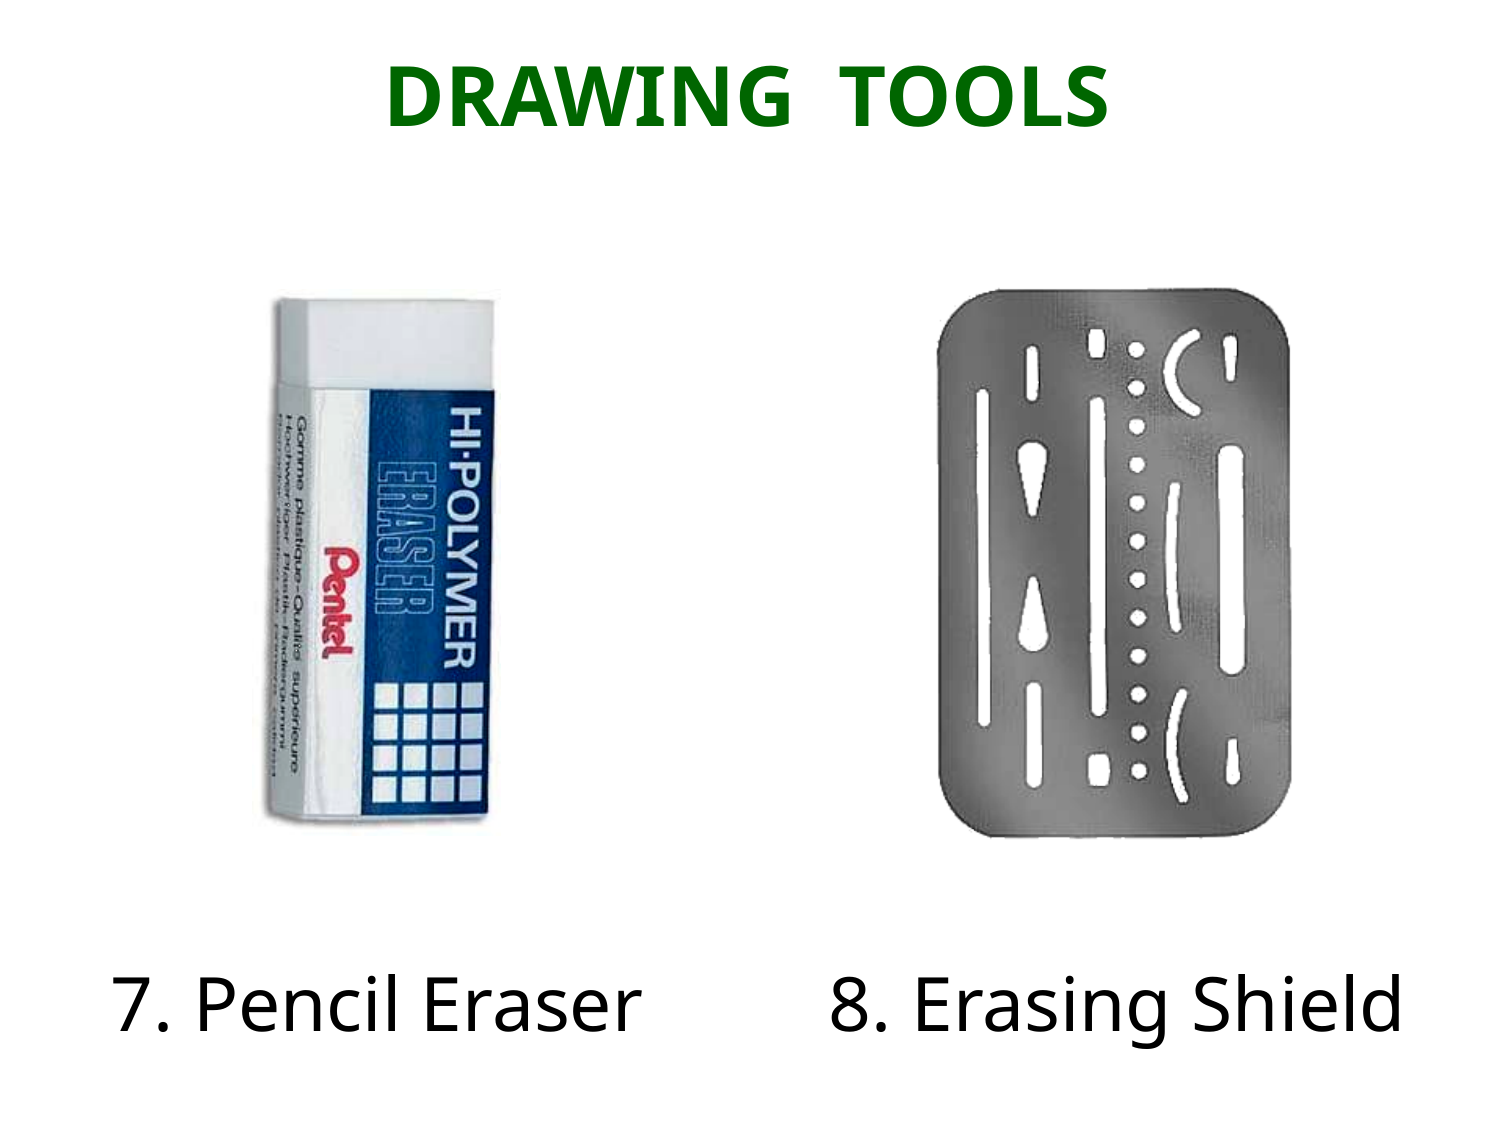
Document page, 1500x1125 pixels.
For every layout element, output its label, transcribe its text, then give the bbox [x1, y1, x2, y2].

text_box DRAWING TOOLS [369, 36, 1126, 151]
text_box 7. Pencil Eraser [95, 948, 659, 1054]
picture [927, 278, 1305, 847]
text_box 8. Erasing Shield [814, 948, 1422, 1054]
picture [252, 289, 501, 836]
